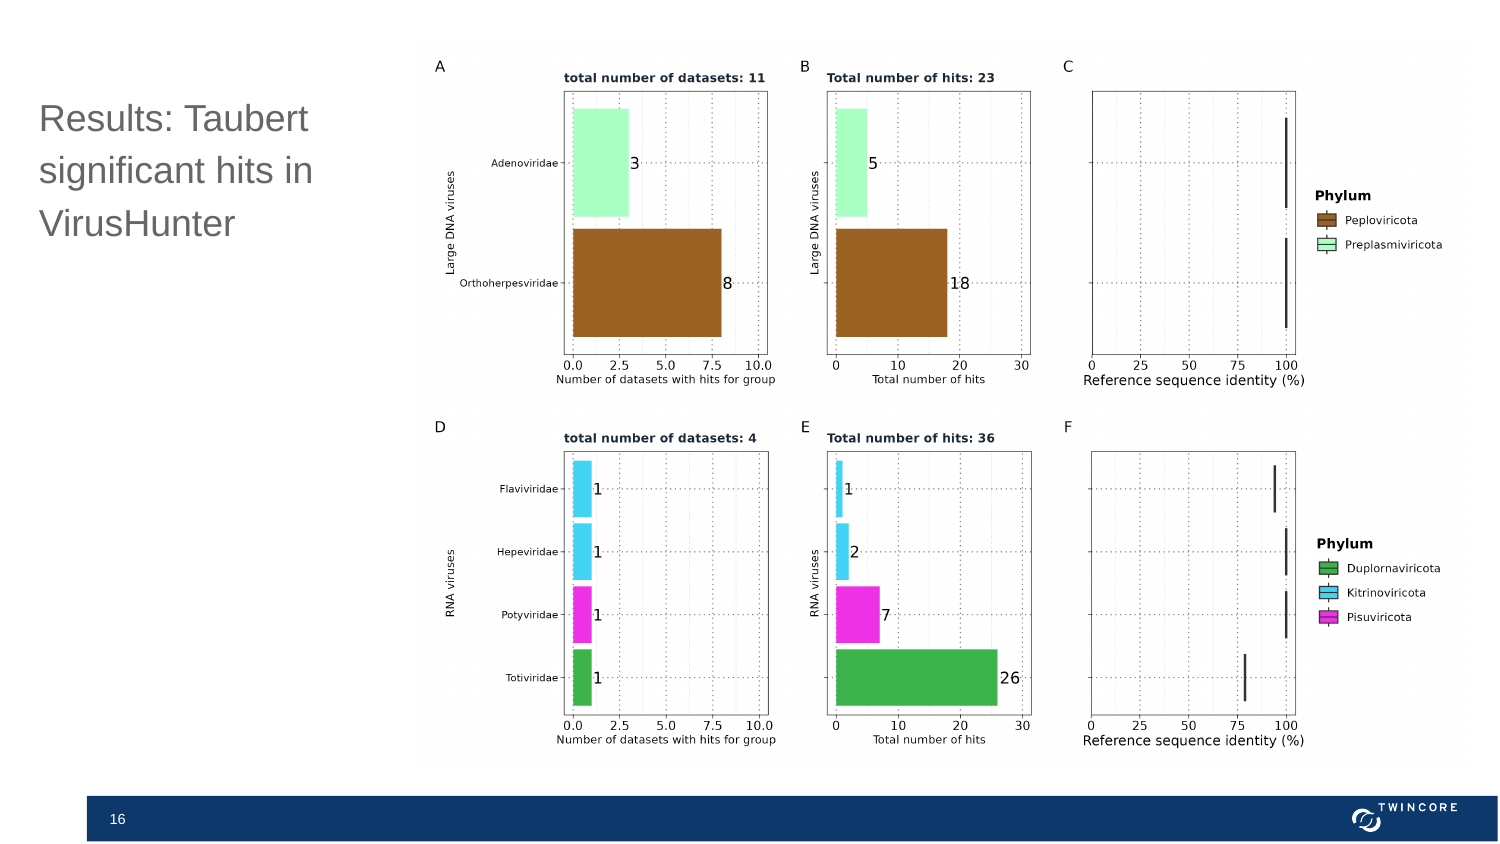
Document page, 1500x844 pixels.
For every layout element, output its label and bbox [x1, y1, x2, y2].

picture [1352, 803, 1457, 832]
picture [412, 37, 1471, 771]
